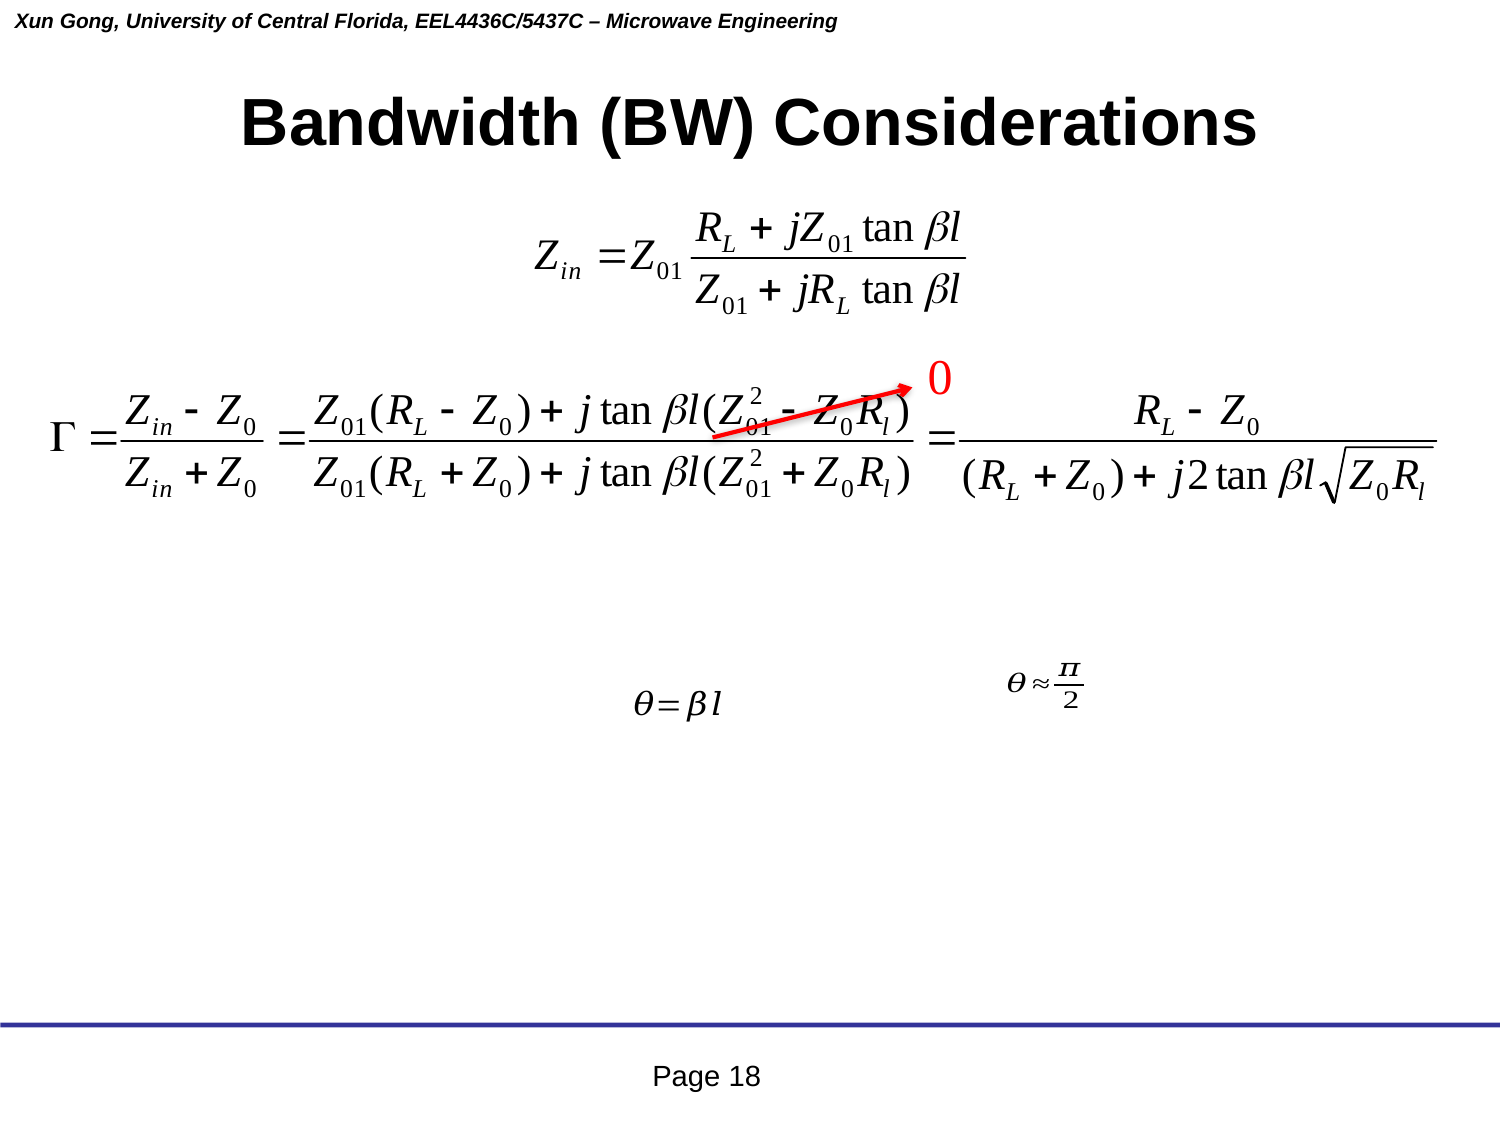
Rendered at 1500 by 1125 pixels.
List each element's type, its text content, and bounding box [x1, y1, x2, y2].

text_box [712, 387, 913, 438]
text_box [42, 374, 1445, 515]
text_box 0 [912, 337, 968, 373]
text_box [526, 199, 974, 324]
title Bandwidth (BW) Considerations [75, 62, 1425, 175]
